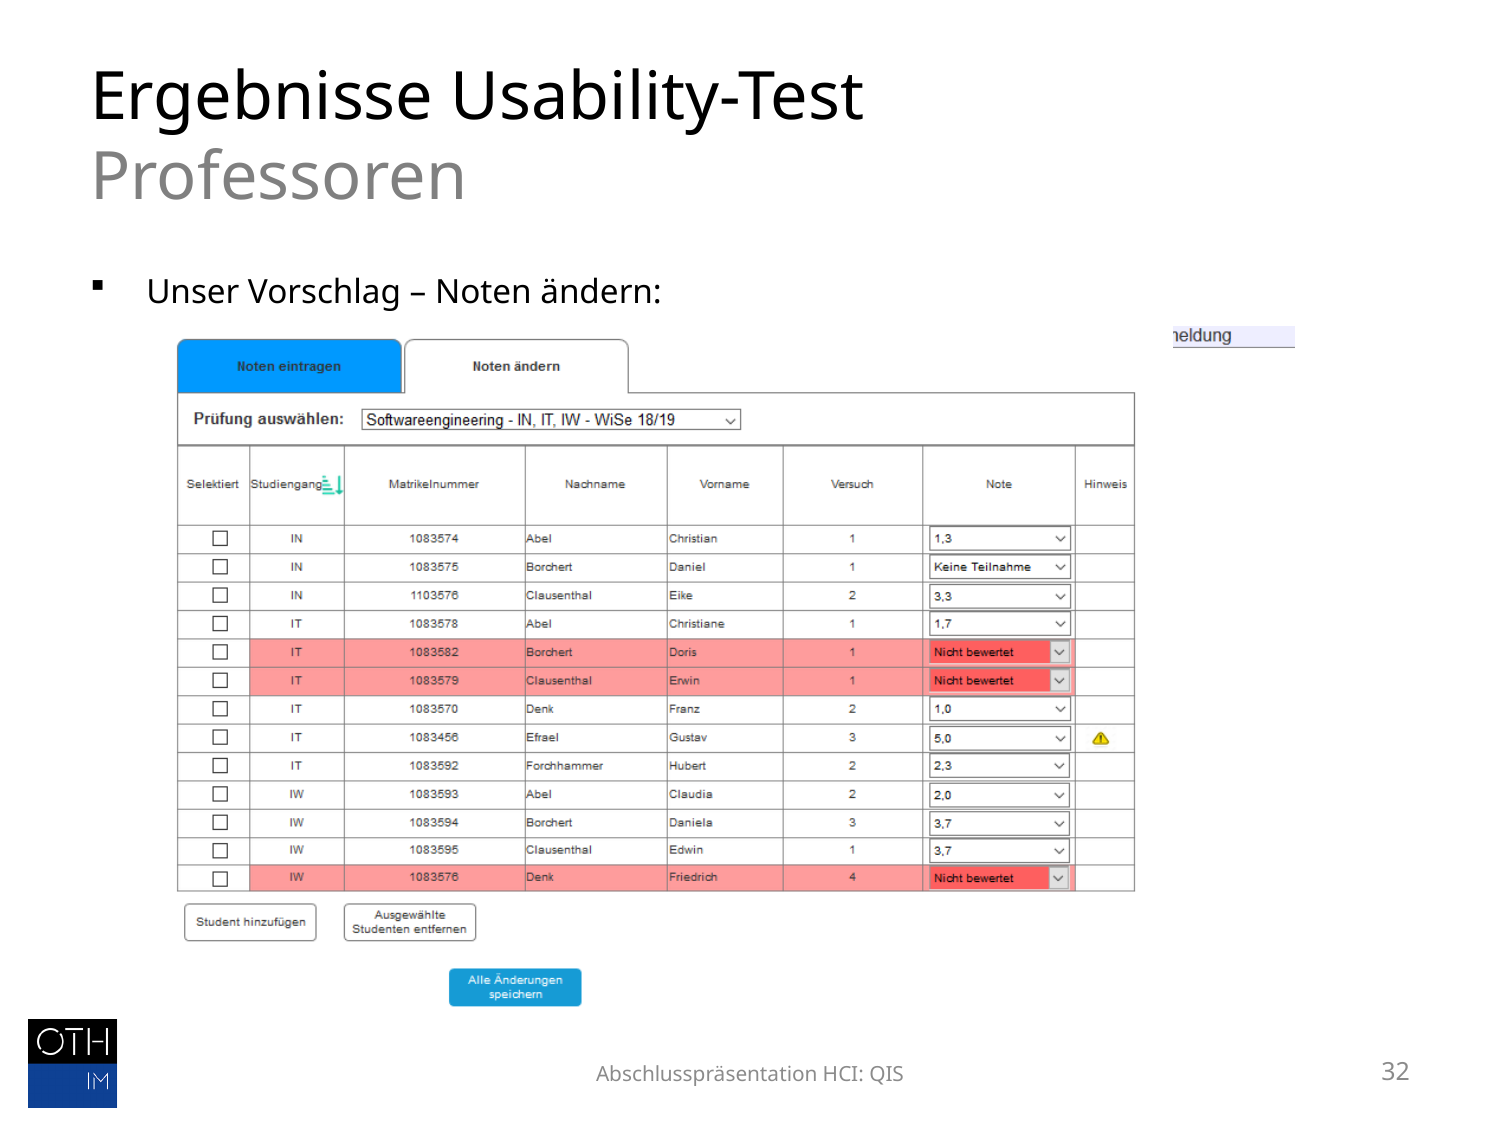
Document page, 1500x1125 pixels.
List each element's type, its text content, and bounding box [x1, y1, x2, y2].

picture [28, 1019, 119, 1108]
title Ergebnisse Usability-Test Professoren [75, 45, 1425, 233]
picture [157, 326, 1295, 1023]
list Unser Vorschlag – Noten ändern: [75, 262, 1425, 1005]
slide_number 32 [1074, 1042, 1425, 1103]
footer Abschlusspräsentation HCI: QIS [512, 1042, 988, 1103]
